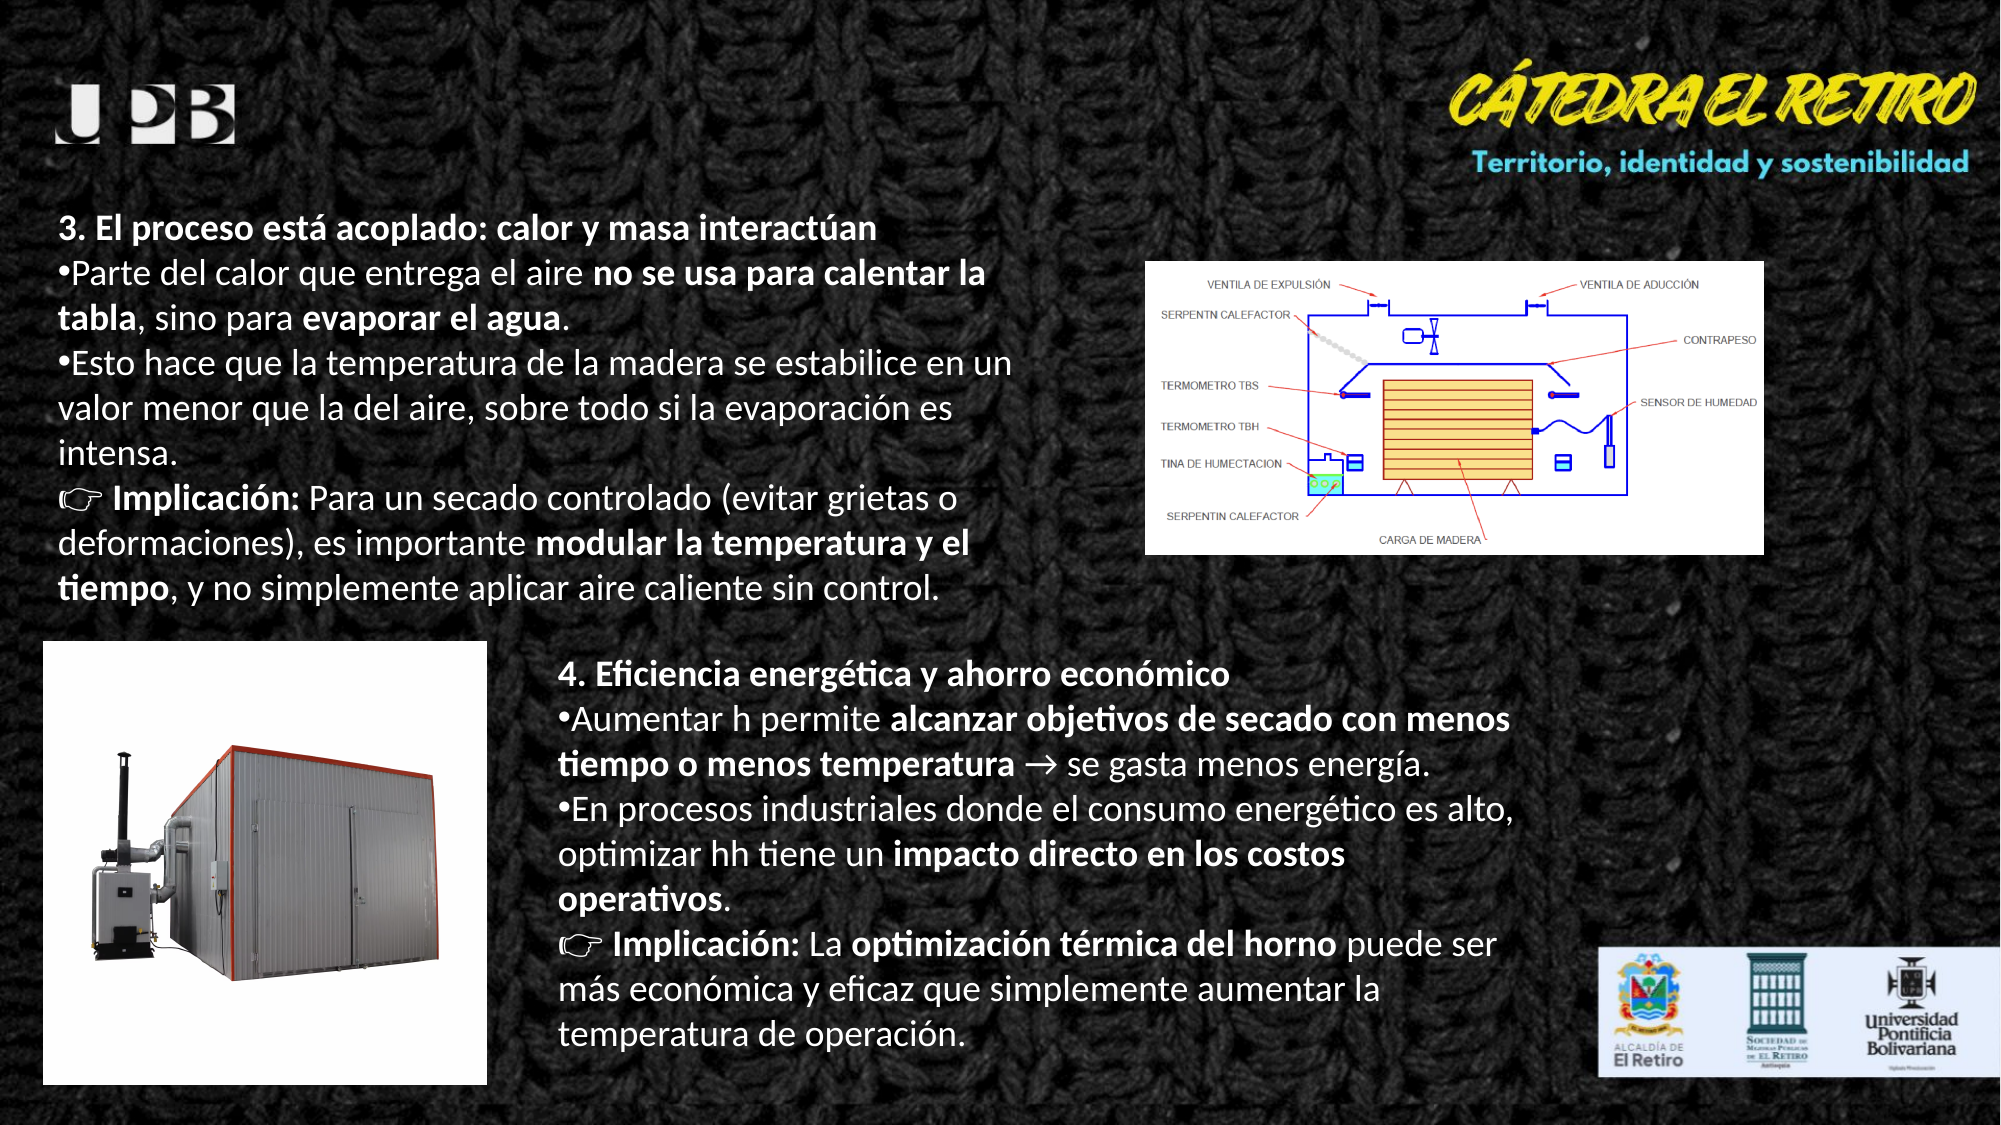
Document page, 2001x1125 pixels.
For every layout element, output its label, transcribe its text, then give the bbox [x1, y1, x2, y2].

picture [0, 0, 2001, 1125]
text_box 3. El proceso está acoplado: calor y masa interactúan Parte del calor que entrega el aire no se usa para calentar la tabla, sino para evaporar el agua. Esto hace que la temperatura de la madera se estabilice en un valor menor que la del aire, sobre todo si la evaporación es intensa. 👉 Implicación: Para un secado controlado (evitar grietas o deformaciones), es importante modular la temperatura y el tiempo, y no simplemente aplicar aire caliente sin control. [43, 195, 1044, 616]
text_box 4. Eficiencia energética y ahorro económico Aumentar h permite alcanzar objetivos de secado con menos tiempo o menos temperatura → se gasta menos energía. En procesos industriales donde el consumo energético es alto, optimizar hh tiene un impacto directo en los costos operativos. 👉 Implicación: La optimización térmica del horno puede ser más económica y eficaz que simplemente aumentar la temperatura de operación. [543, 641, 1544, 1061]
